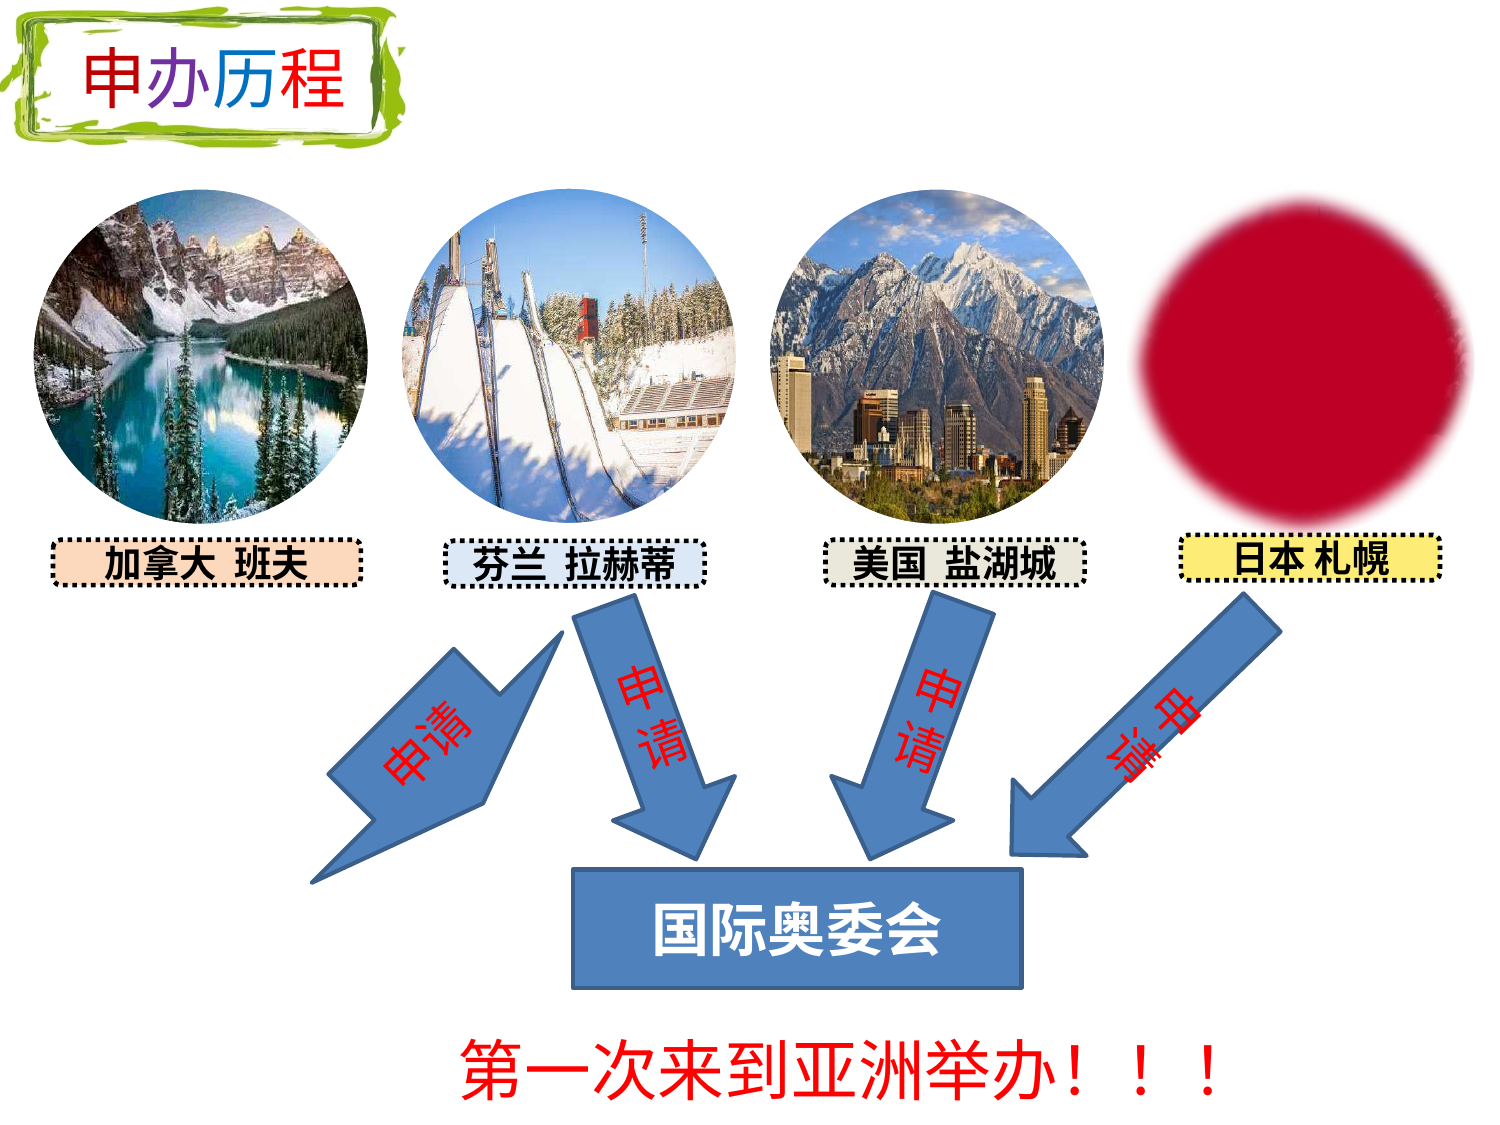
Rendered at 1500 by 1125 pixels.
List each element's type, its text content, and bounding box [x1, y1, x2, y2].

text_box 国际奥委会 [571, 867, 1024, 990]
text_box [1133, 553, 1477, 581]
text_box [29, 185, 373, 586]
text_box 申请 [571, 596, 737, 862]
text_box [397, 184, 741, 587]
text_box 申请 [1009, 591, 1283, 858]
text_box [765, 185, 1109, 586]
text_box 申请 [310, 630, 565, 885]
picture [1121, 184, 1483, 545]
text_box 第一次来到亚洲举办！！！ [442, 1021, 1294, 1117]
text_box 申请 [829, 593, 996, 862]
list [0, 0, 412, 150]
